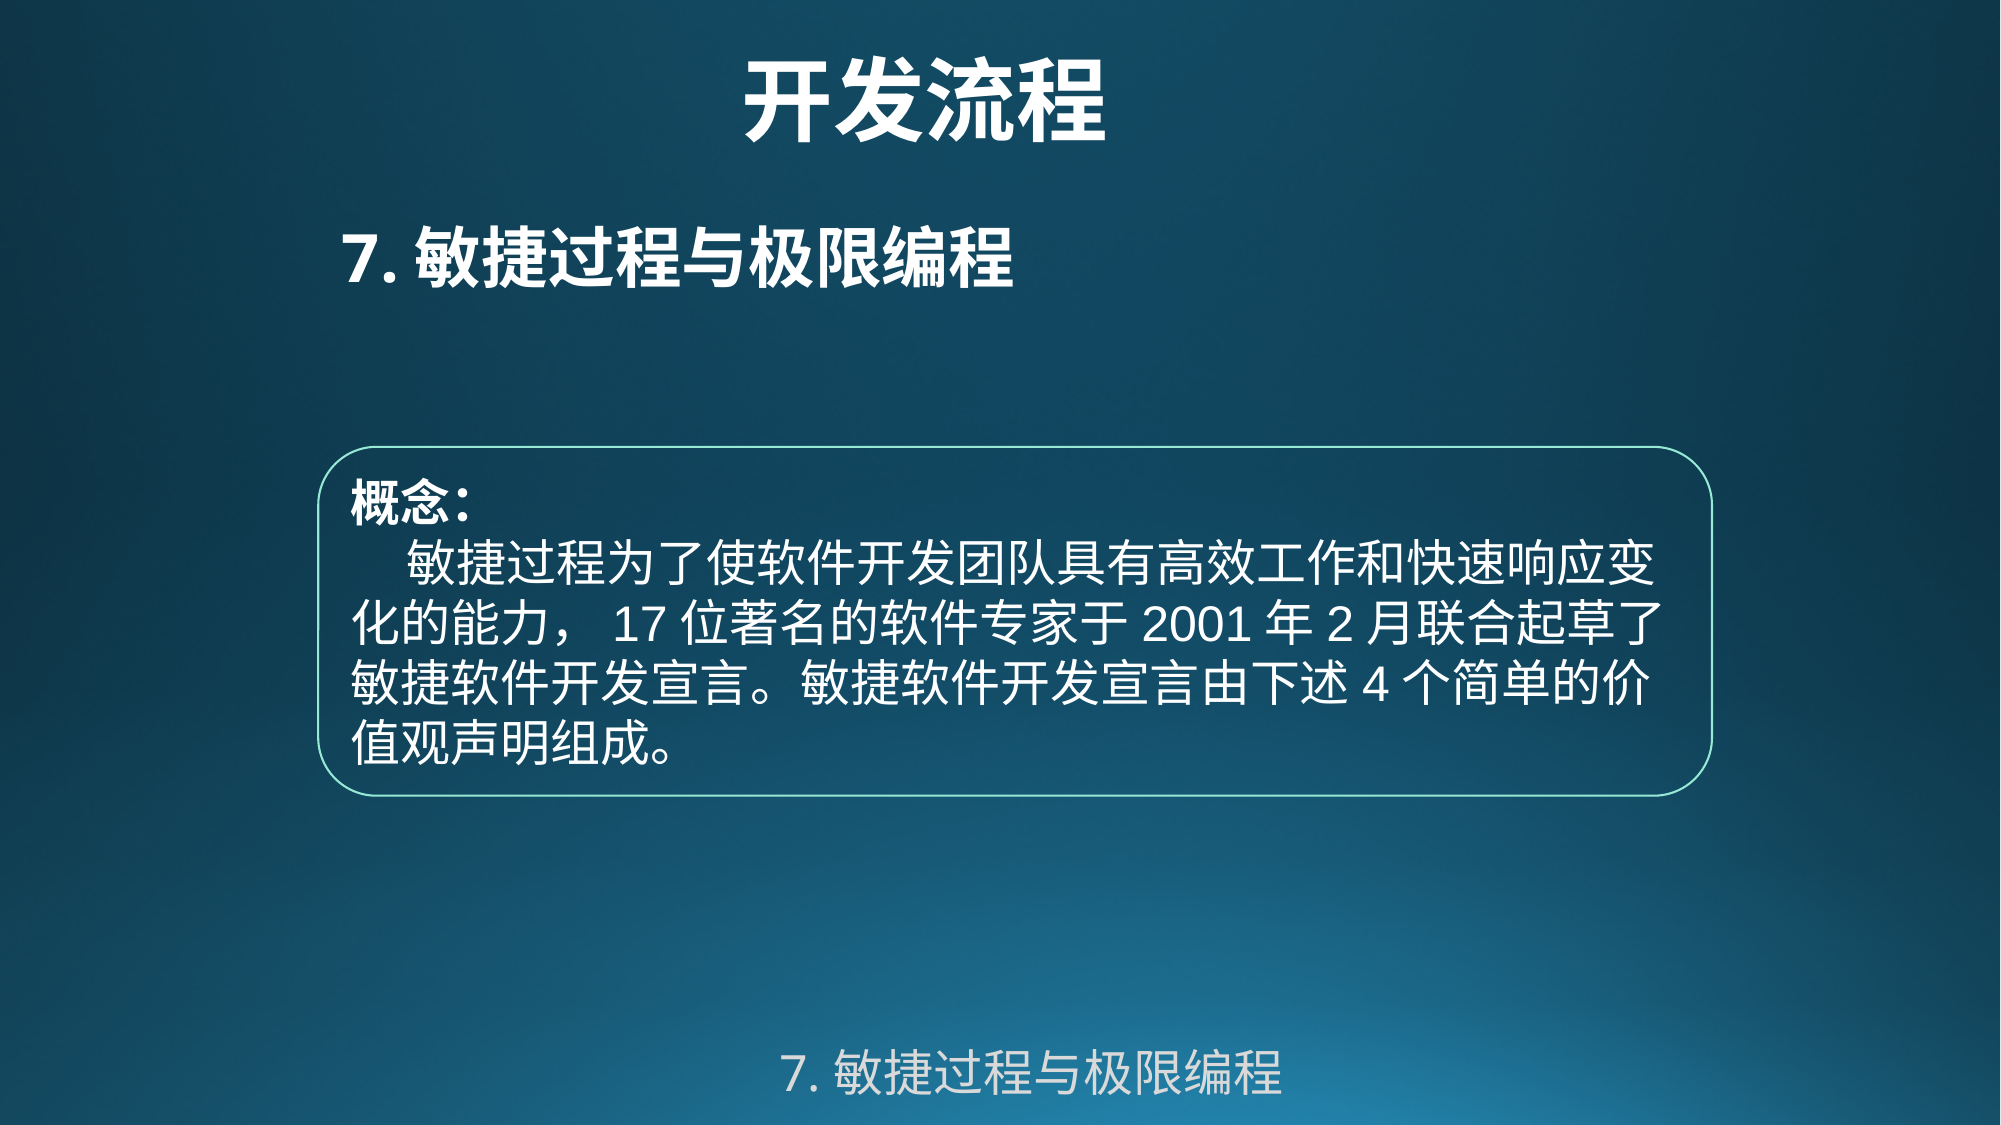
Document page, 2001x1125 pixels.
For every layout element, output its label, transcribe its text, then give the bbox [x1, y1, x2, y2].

text_box 概念： 敏捷过程为了使软件开发团队具有高效工作和快速响应变化的能力，17位著名的软件专家于2001年2月联合起草了敏捷软件开发宣言。敏捷软件开发宣言由下述4个简单的价值观声明组成。 [317, 445, 1714, 797]
text_box 7.敏捷过程与极限编程 [708, 1032, 1355, 1111]
title 开发流程 [249, 4, 1600, 192]
text_box 7.敏捷过程与极限编程 [326, 207, 1190, 308]
picture [0, 0, 2001, 1125]
